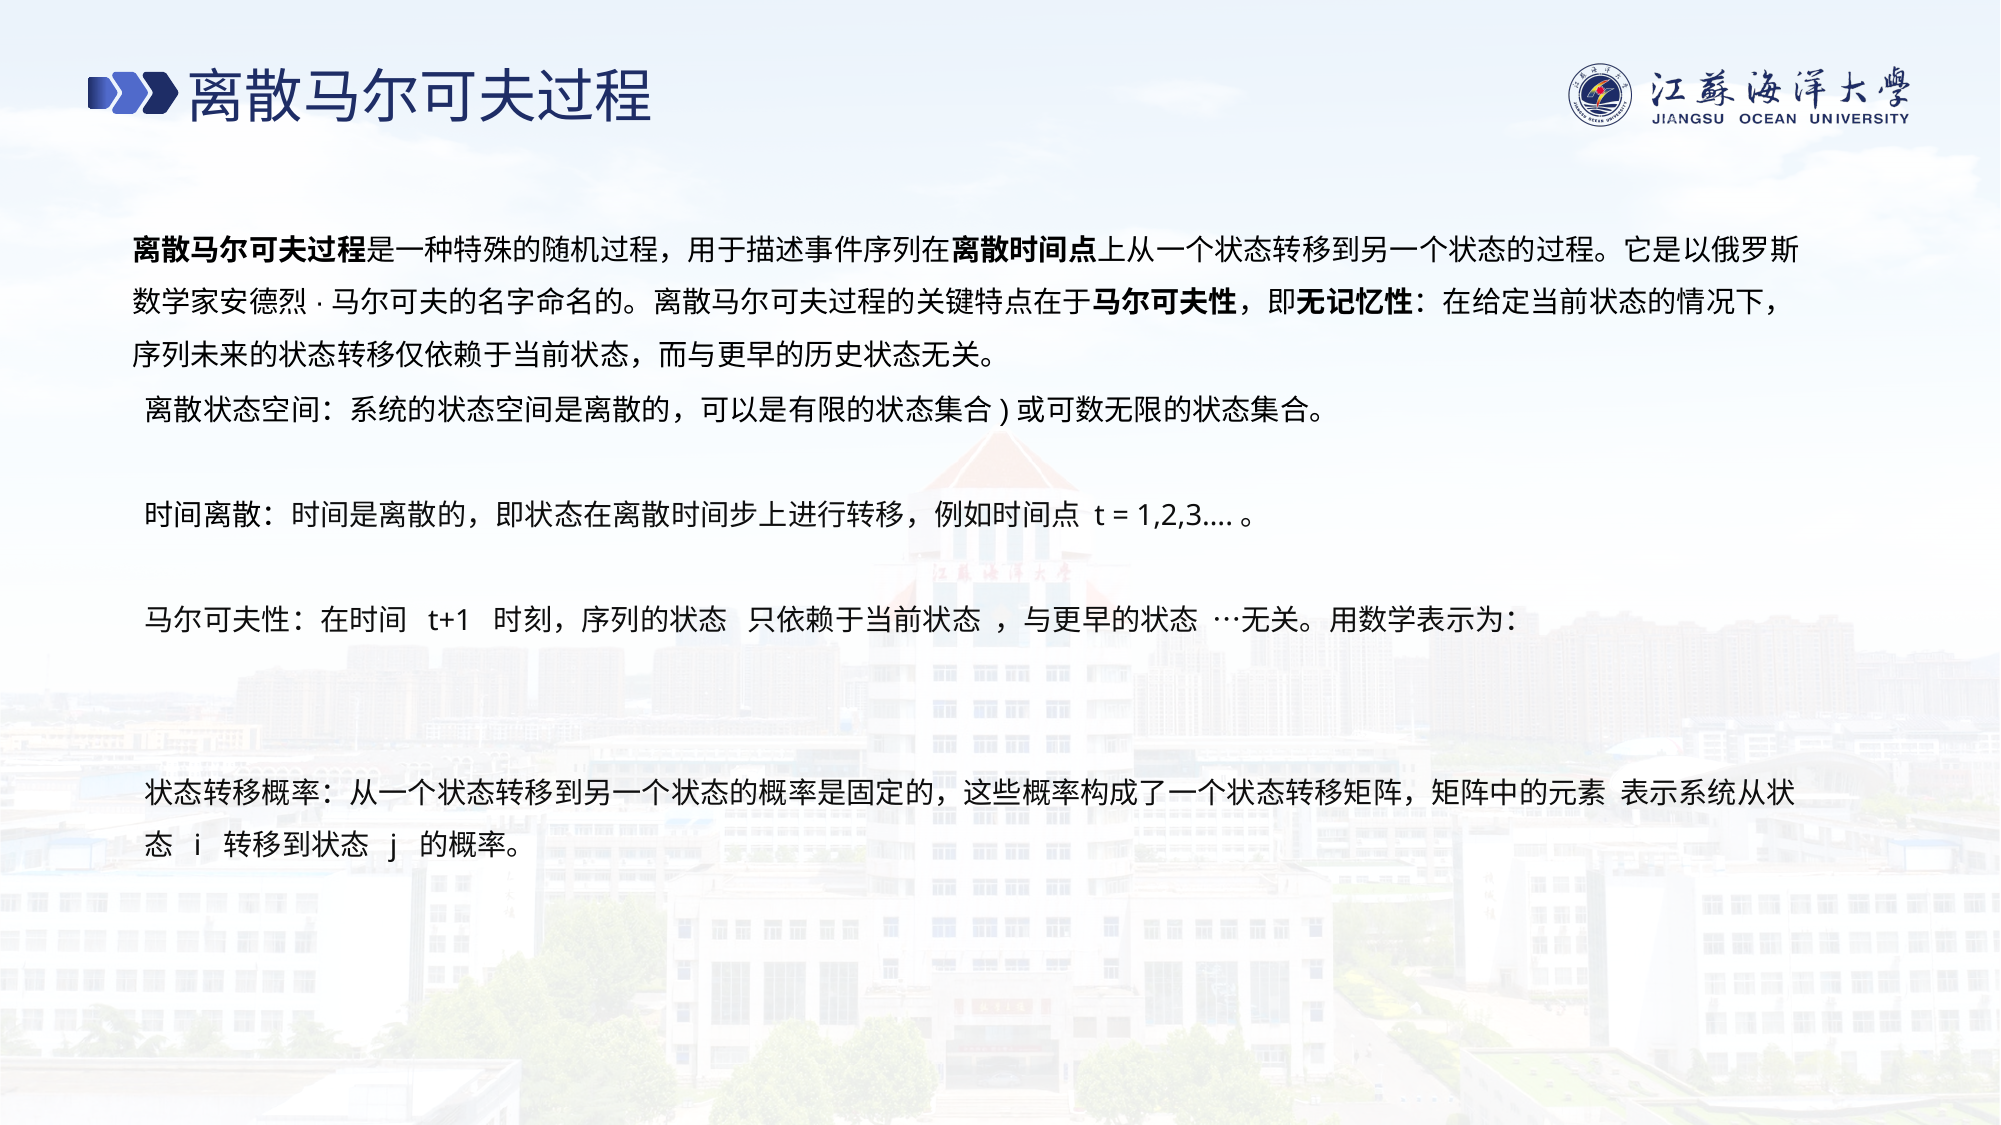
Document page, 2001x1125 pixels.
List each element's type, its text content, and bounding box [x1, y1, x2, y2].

text_box 离散马尔可夫过程 [172, 51, 775, 137]
text_box 离散马尔可夫过程是一种特殊的随机过程，用于描述事件序列在离散时间点上从一个状态转移到另一个状态的过程。它是以俄罗斯数学家安德烈·马尔可夫的名字命名的。离散马尔可夫过程的关键特点在于马尔可夫性，即无记忆性：在给定当前状态的情况下，序列未来的状态转移仅依赖于当前状态，而与更早的历史状态无关。 [117, 206, 1832, 379]
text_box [88, 71, 179, 114]
picture [1564, 60, 1947, 135]
